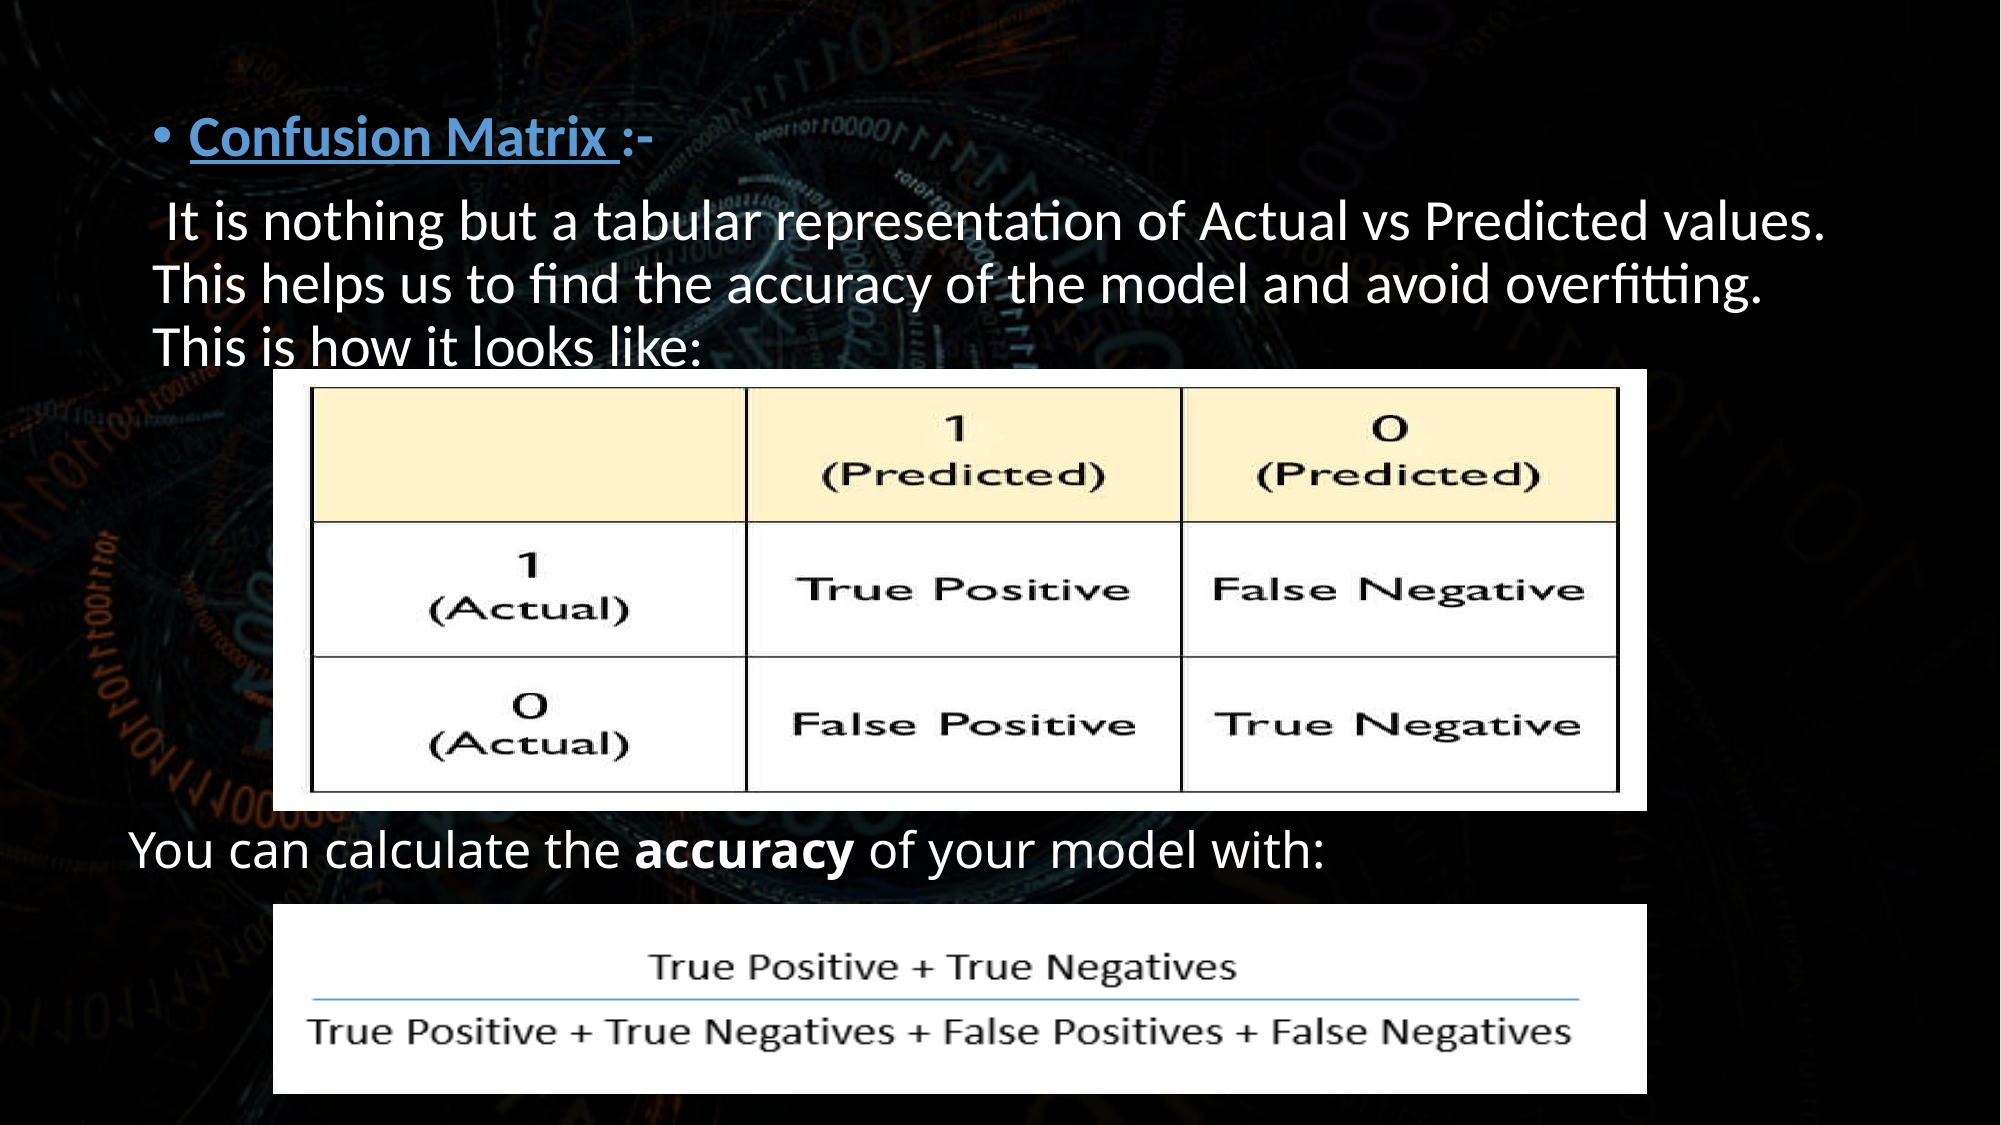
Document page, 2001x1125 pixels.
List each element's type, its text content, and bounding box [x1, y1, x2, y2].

list Confusion Matrix :- It is nothing but a tabular representation of Actual vs Predicted values. This helps us to find the accuracy of the model and avoid overfitting. This is how it looks like: [137, 98, 1863, 1014]
text_box You can calculate the accuracy of your model with: [113, 811, 1342, 886]
picture [0, 0, 2001, 1125]
